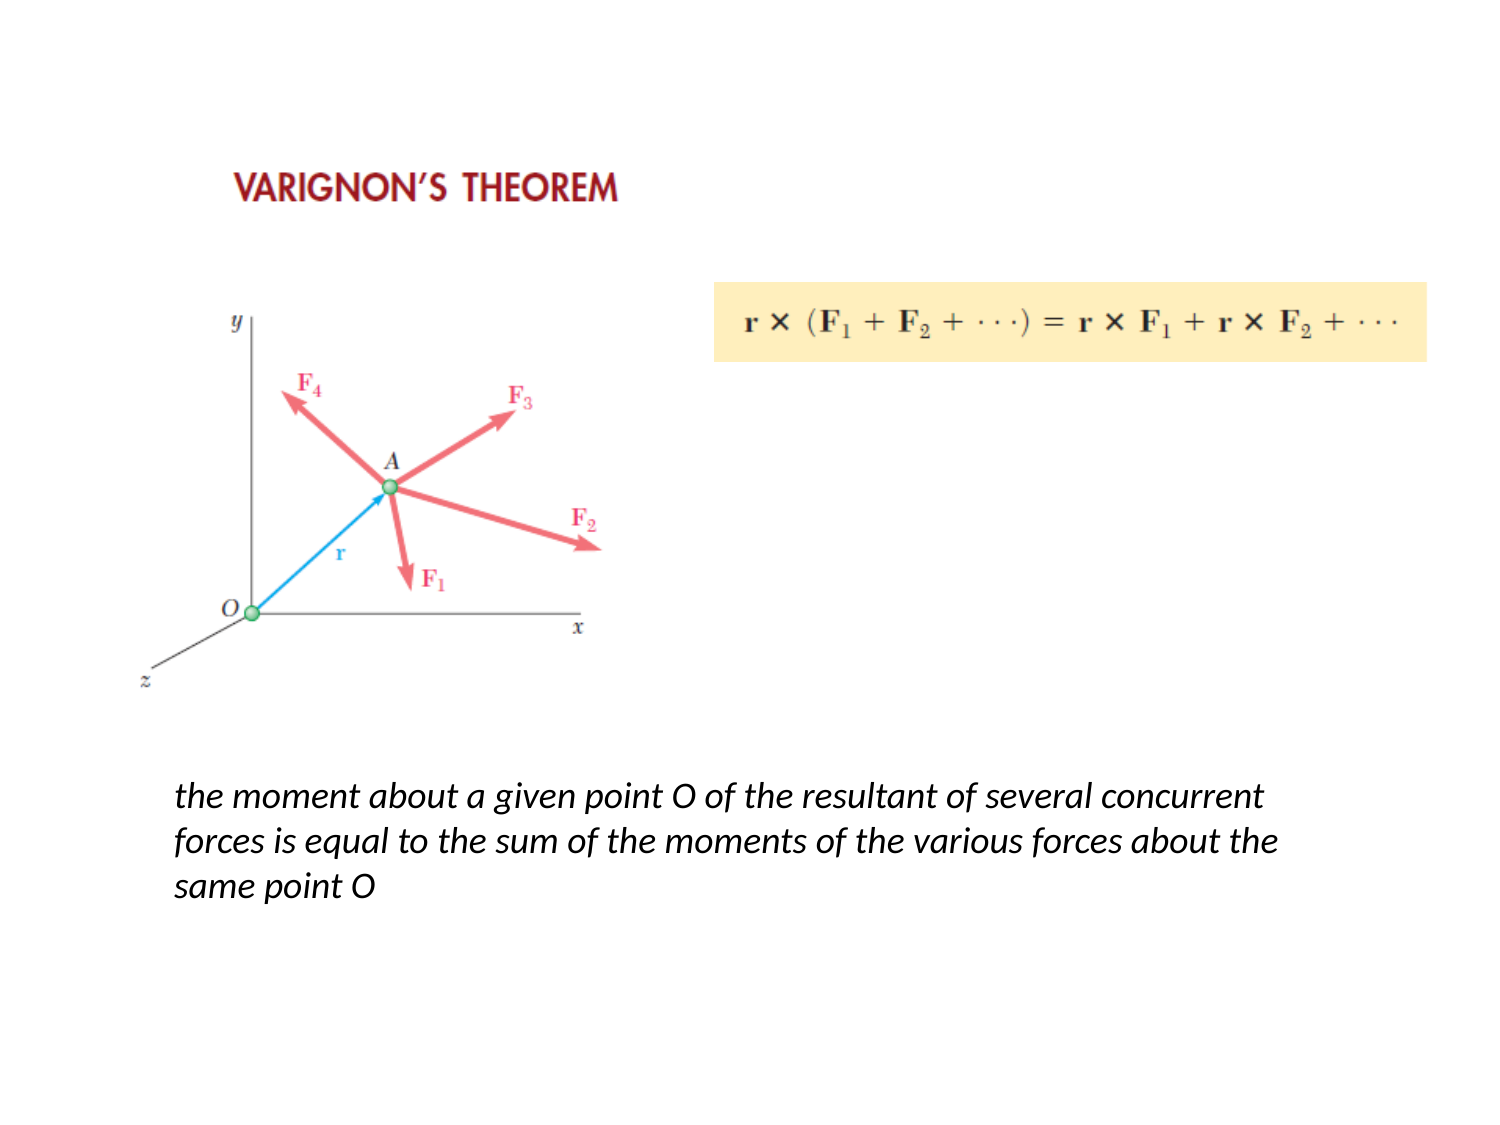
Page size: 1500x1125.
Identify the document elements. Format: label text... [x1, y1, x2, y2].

picture [218, 160, 625, 216]
picture [138, 278, 625, 692]
picture [714, 281, 1436, 363]
text_box the moment about a given point O of the resultant of several concurrent forces is equal to the sum of the moments of the various forces about the same point O [159, 763, 1329, 913]
